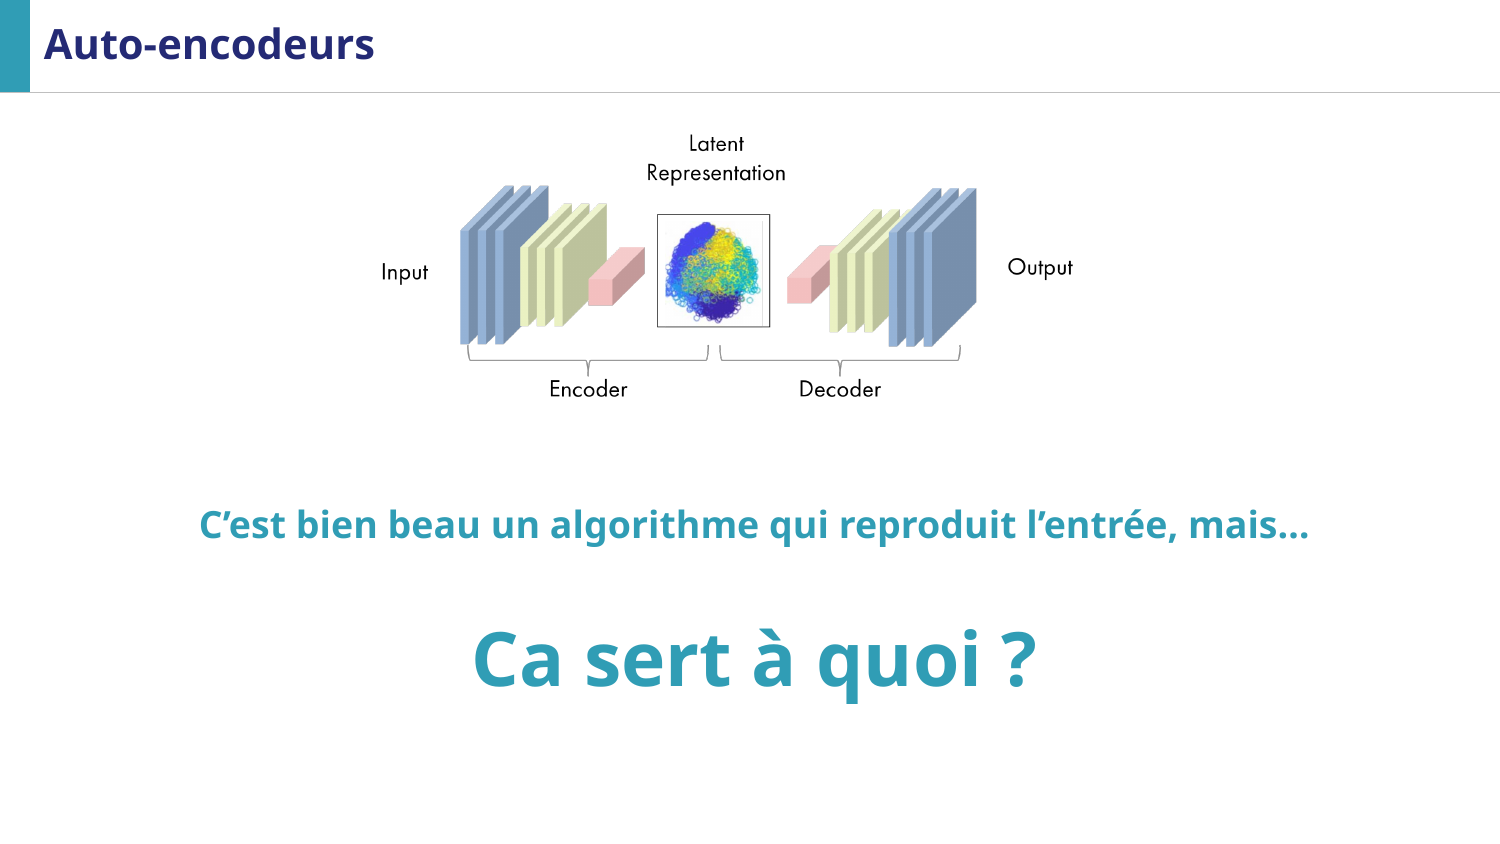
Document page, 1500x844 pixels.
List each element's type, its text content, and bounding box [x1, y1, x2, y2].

list C’est bien beau un algorithme qui reproduit l’entrée, mais… Ca sert à quoi ? [43, 109, 1467, 602]
picture [364, 105, 1089, 422]
title Auto-encodeurs [43, 0, 1467, 93]
